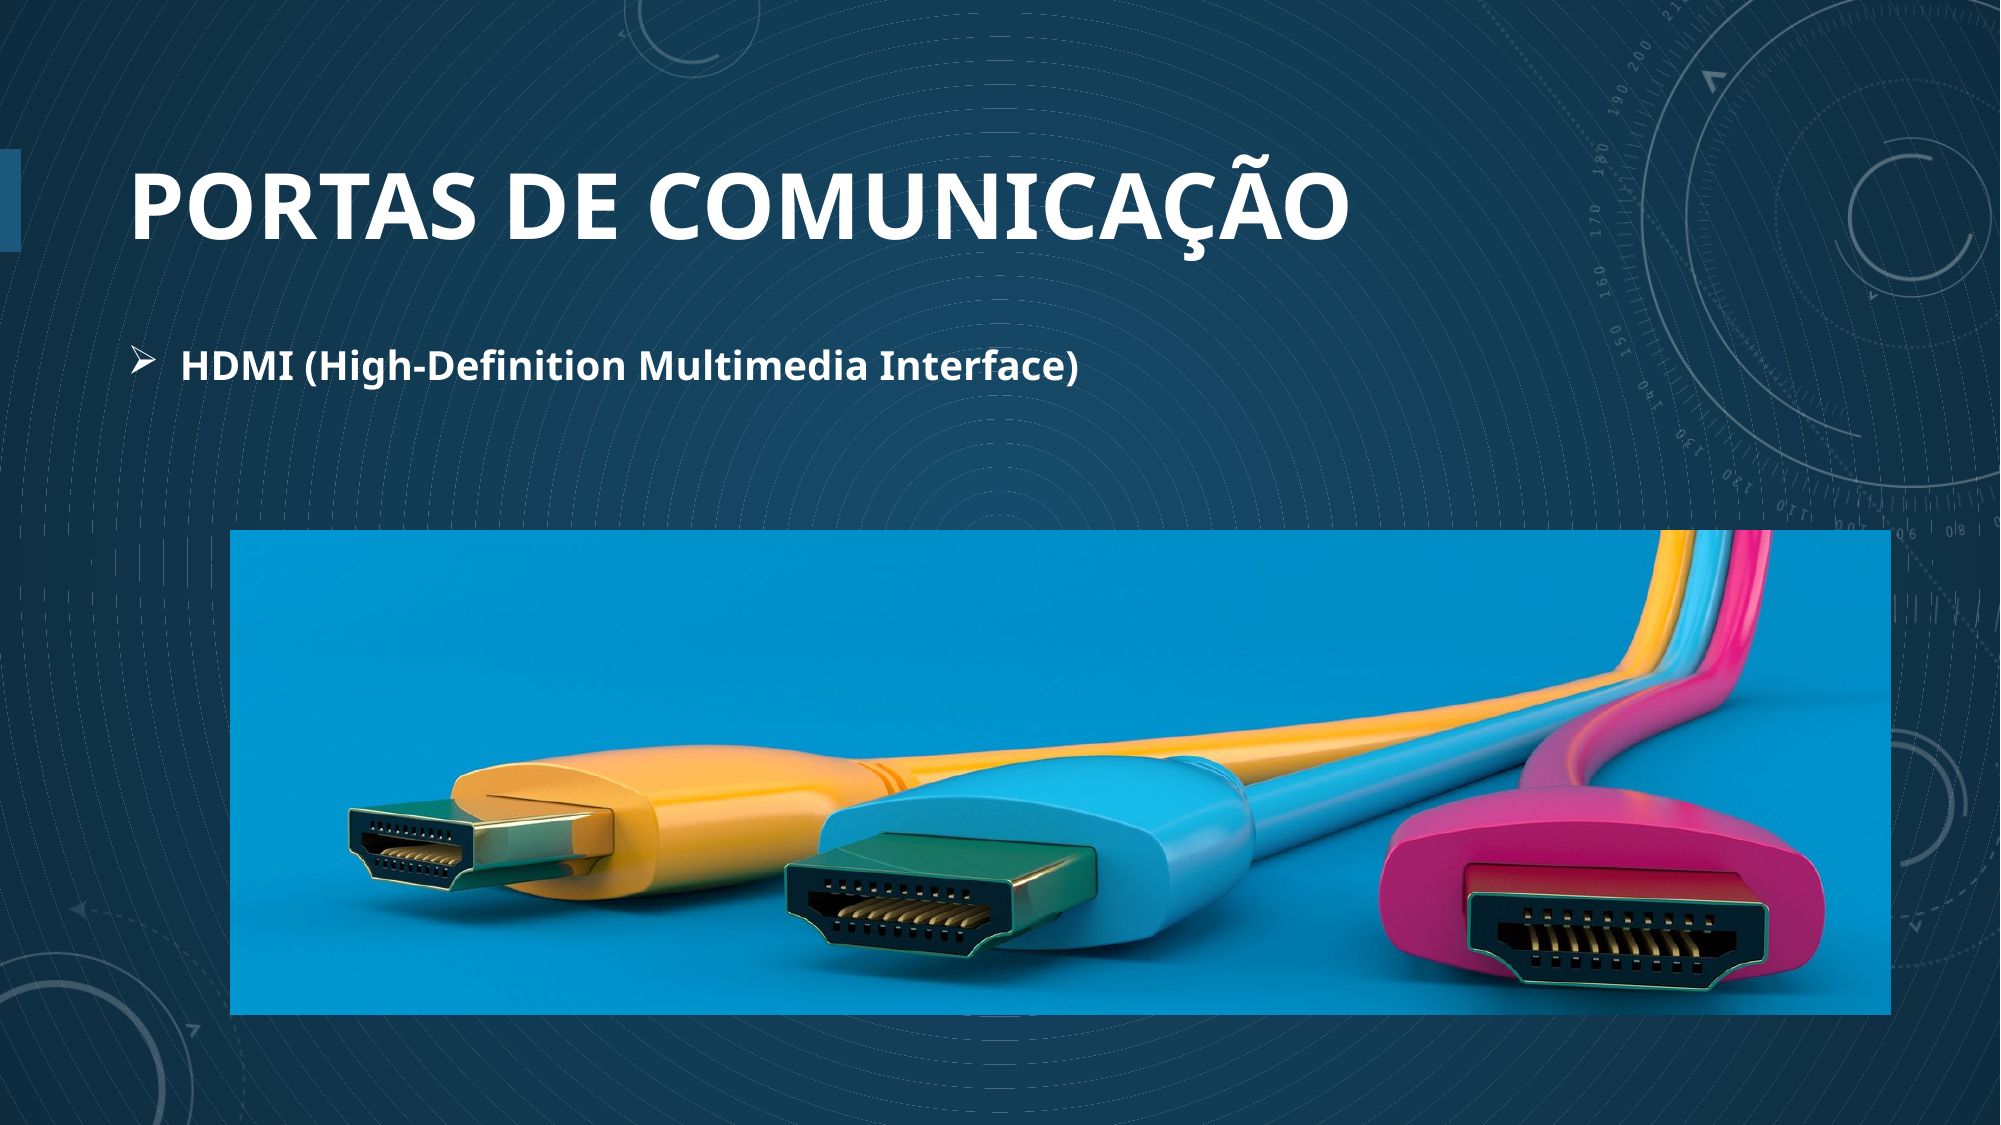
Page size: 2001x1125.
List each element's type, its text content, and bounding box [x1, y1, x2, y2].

title Portas de comunicação [112, 99, 1891, 307]
picture [0, 0, 2000, 1125]
list HDMI (High-Definition Multimedia Interface) [112, 333, 1105, 436]
